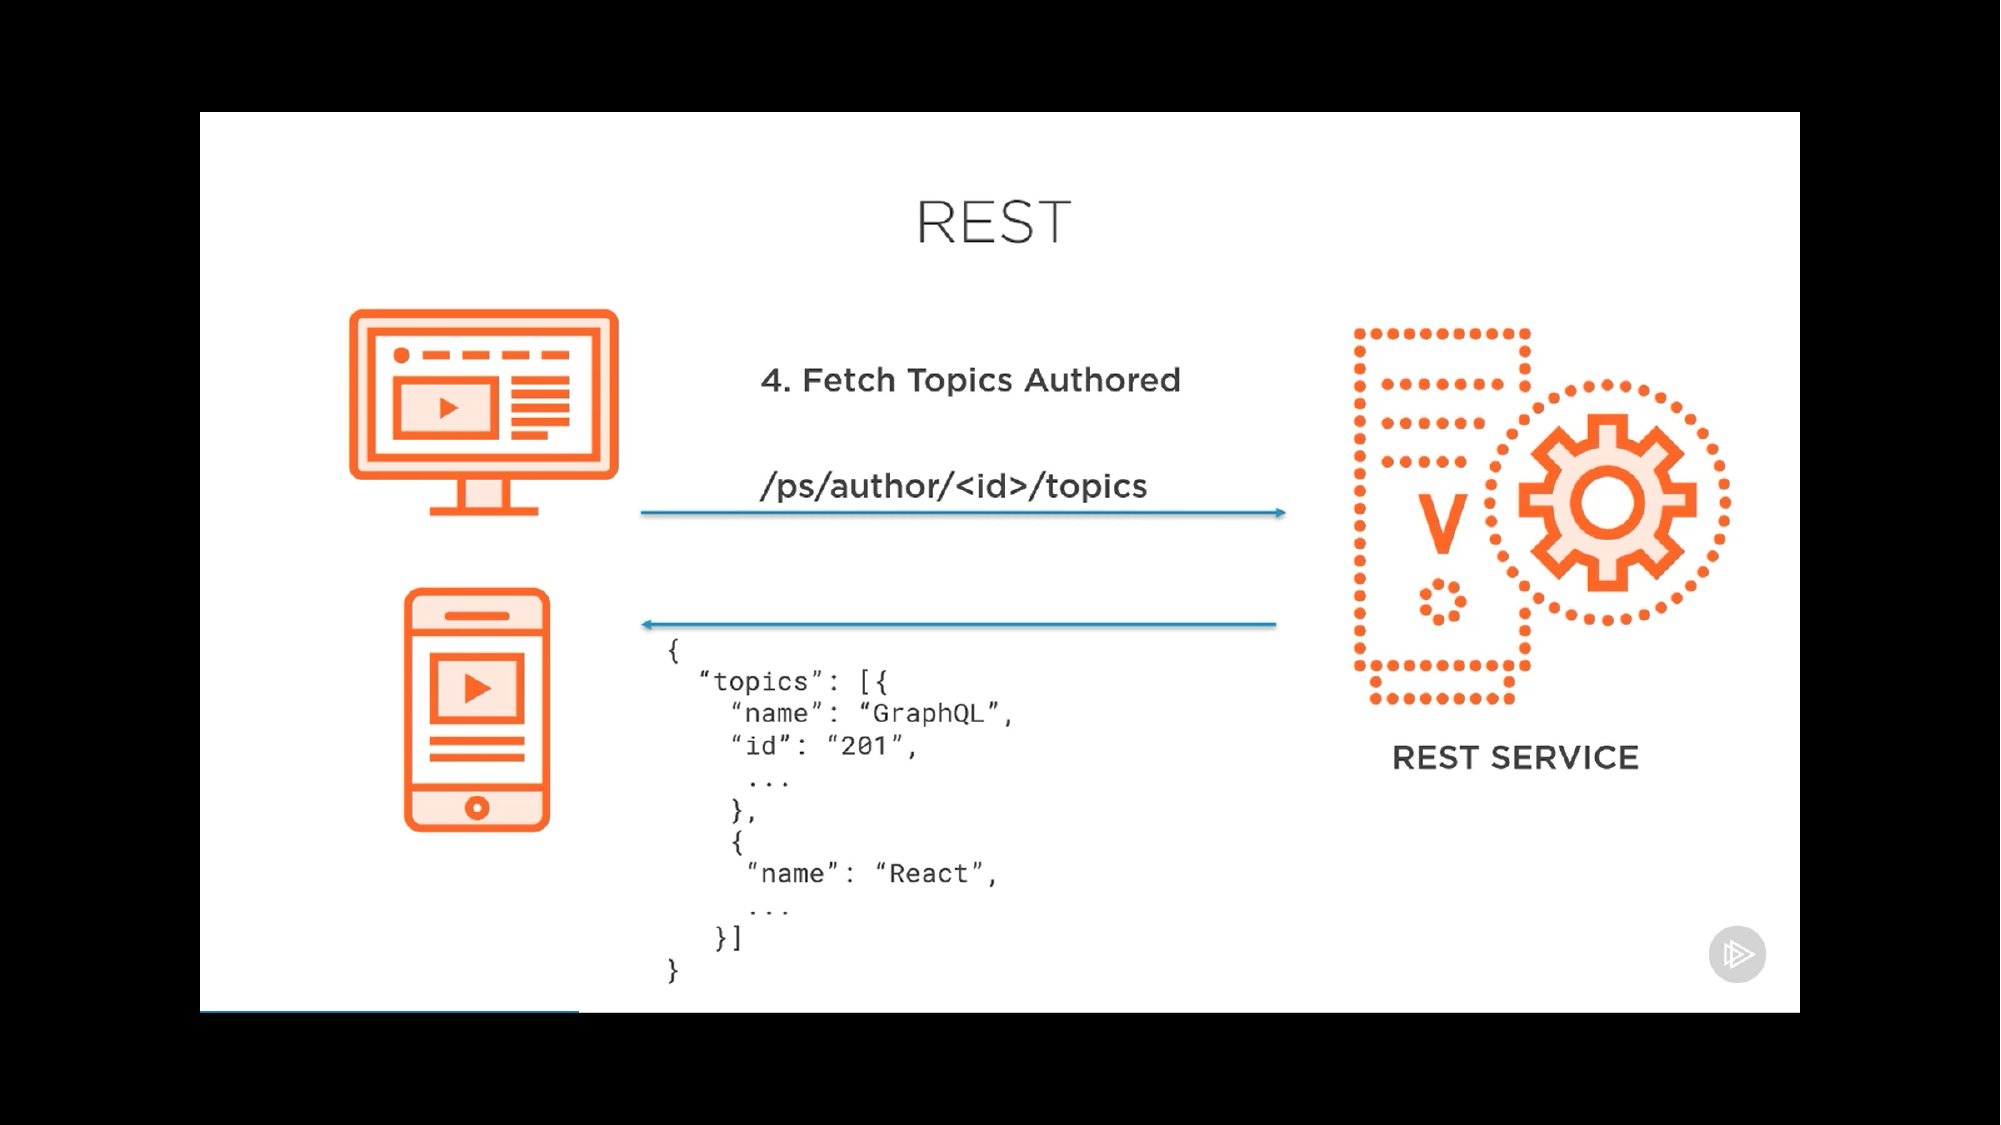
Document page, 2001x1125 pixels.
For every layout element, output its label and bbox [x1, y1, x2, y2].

picture [199, 112, 1800, 1013]
